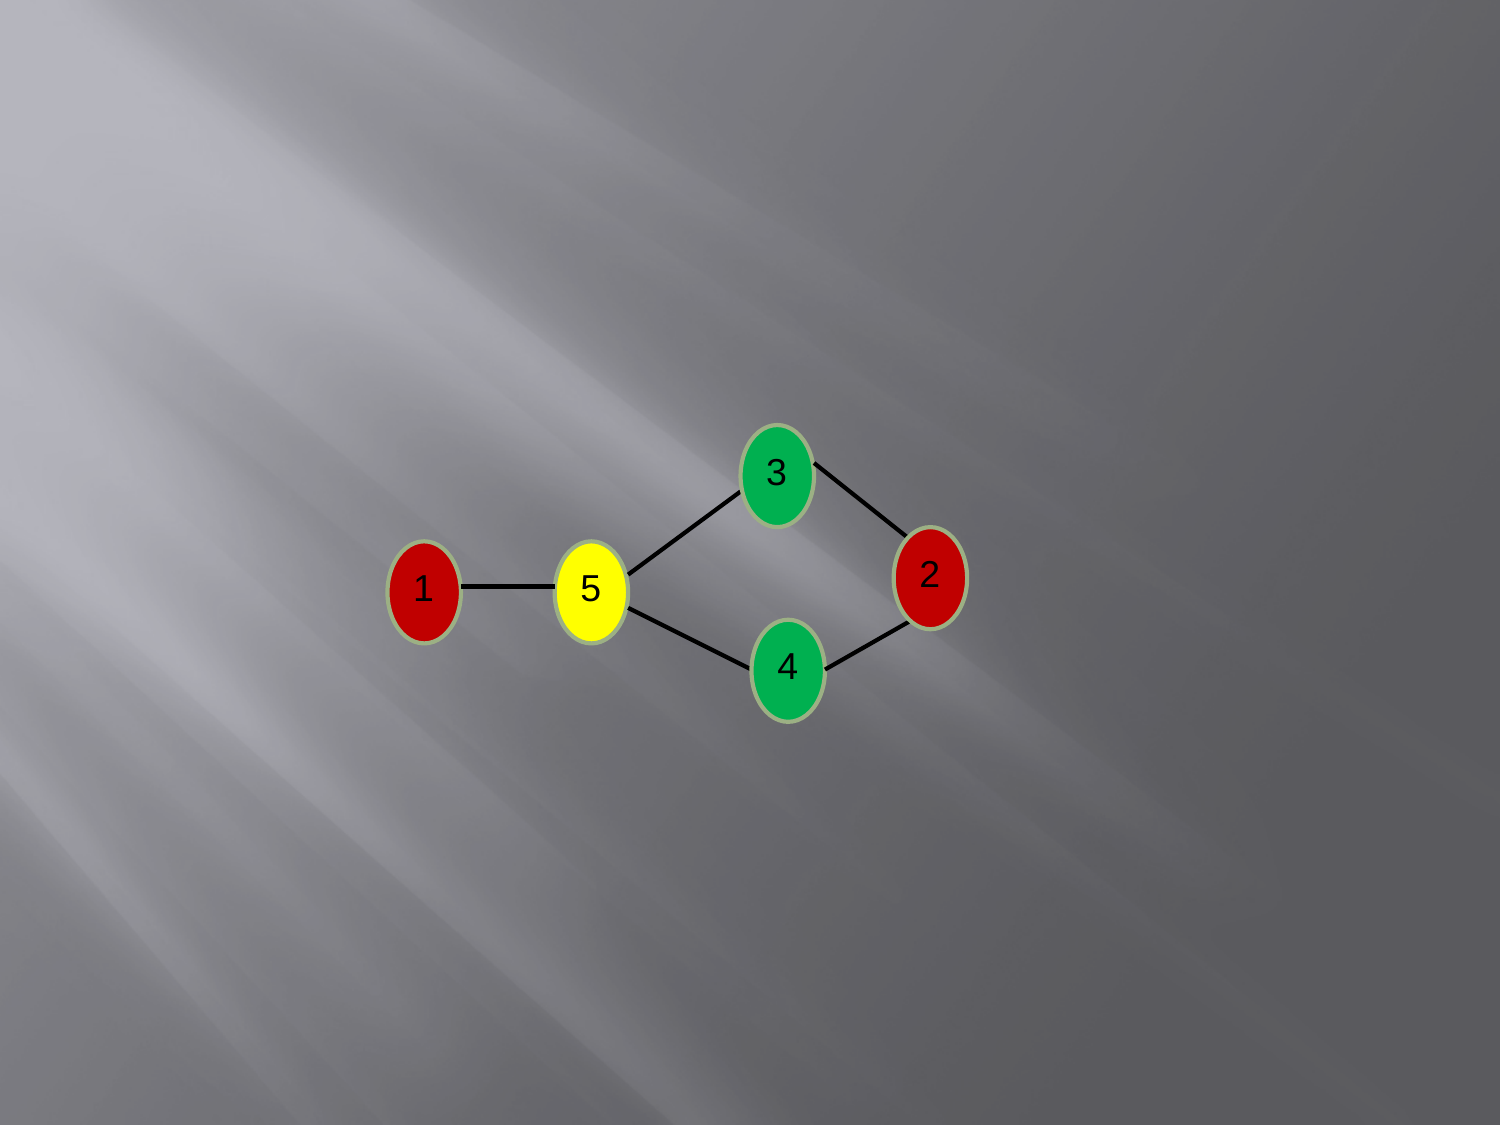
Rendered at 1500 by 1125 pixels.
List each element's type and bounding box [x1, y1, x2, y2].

text_box [387, 424, 968, 723]
